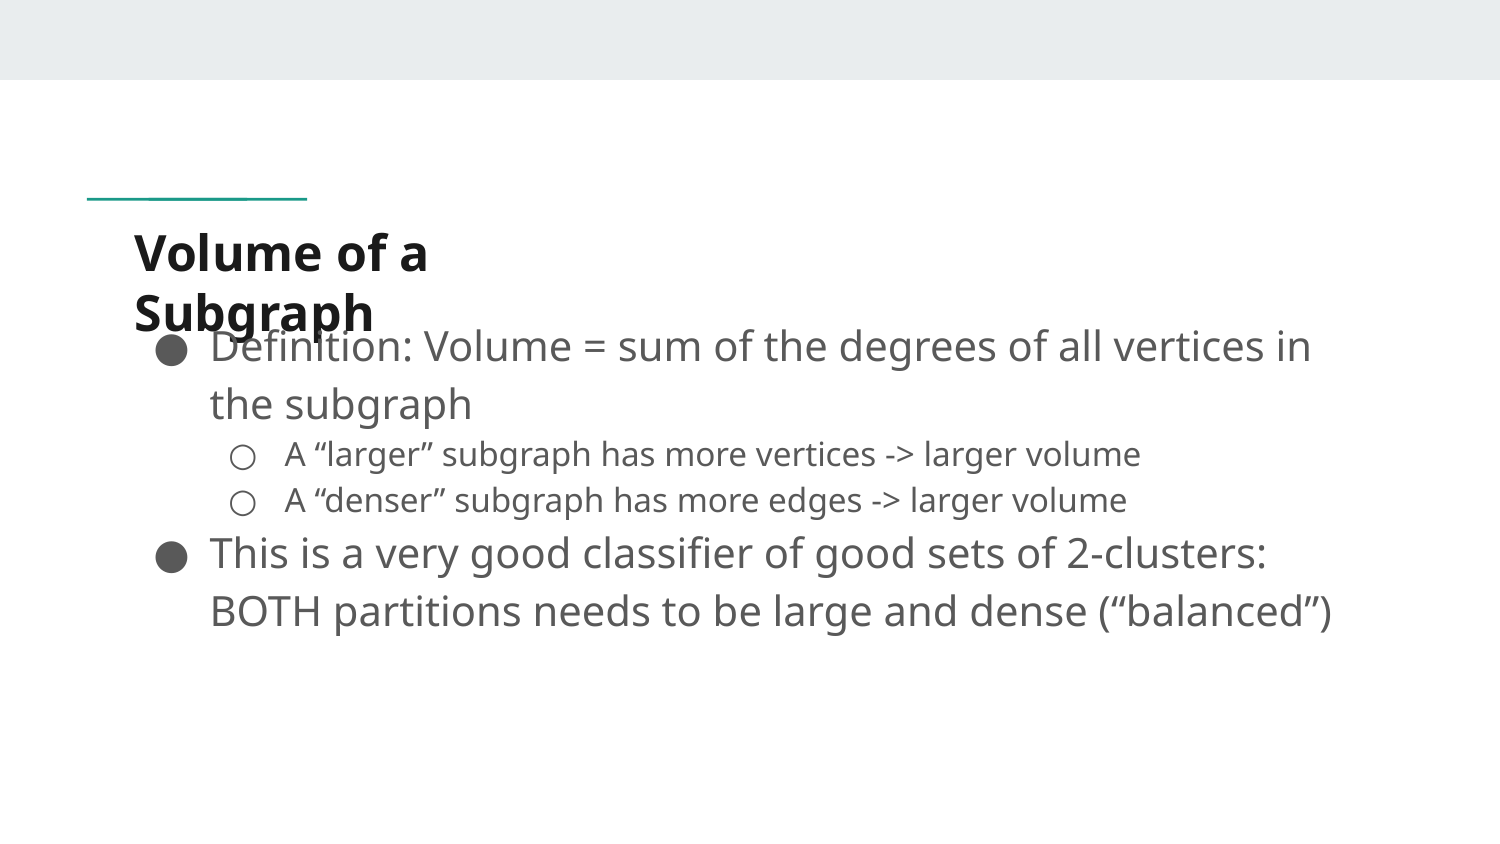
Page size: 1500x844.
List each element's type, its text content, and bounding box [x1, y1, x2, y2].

list Definition: Volume = sum of the degrees of all vertices in the subgraph A “larger” subgraph has more vertices -> larger volume A “denser” subgraph has more edges -> larger volume This is a very good classifier of good sets of 2-clusters: BOTH partitions needs to be large and dense (“balanced”) [119, 297, 1381, 669]
title Volume of a Subgraph [119, 206, 692, 297]
